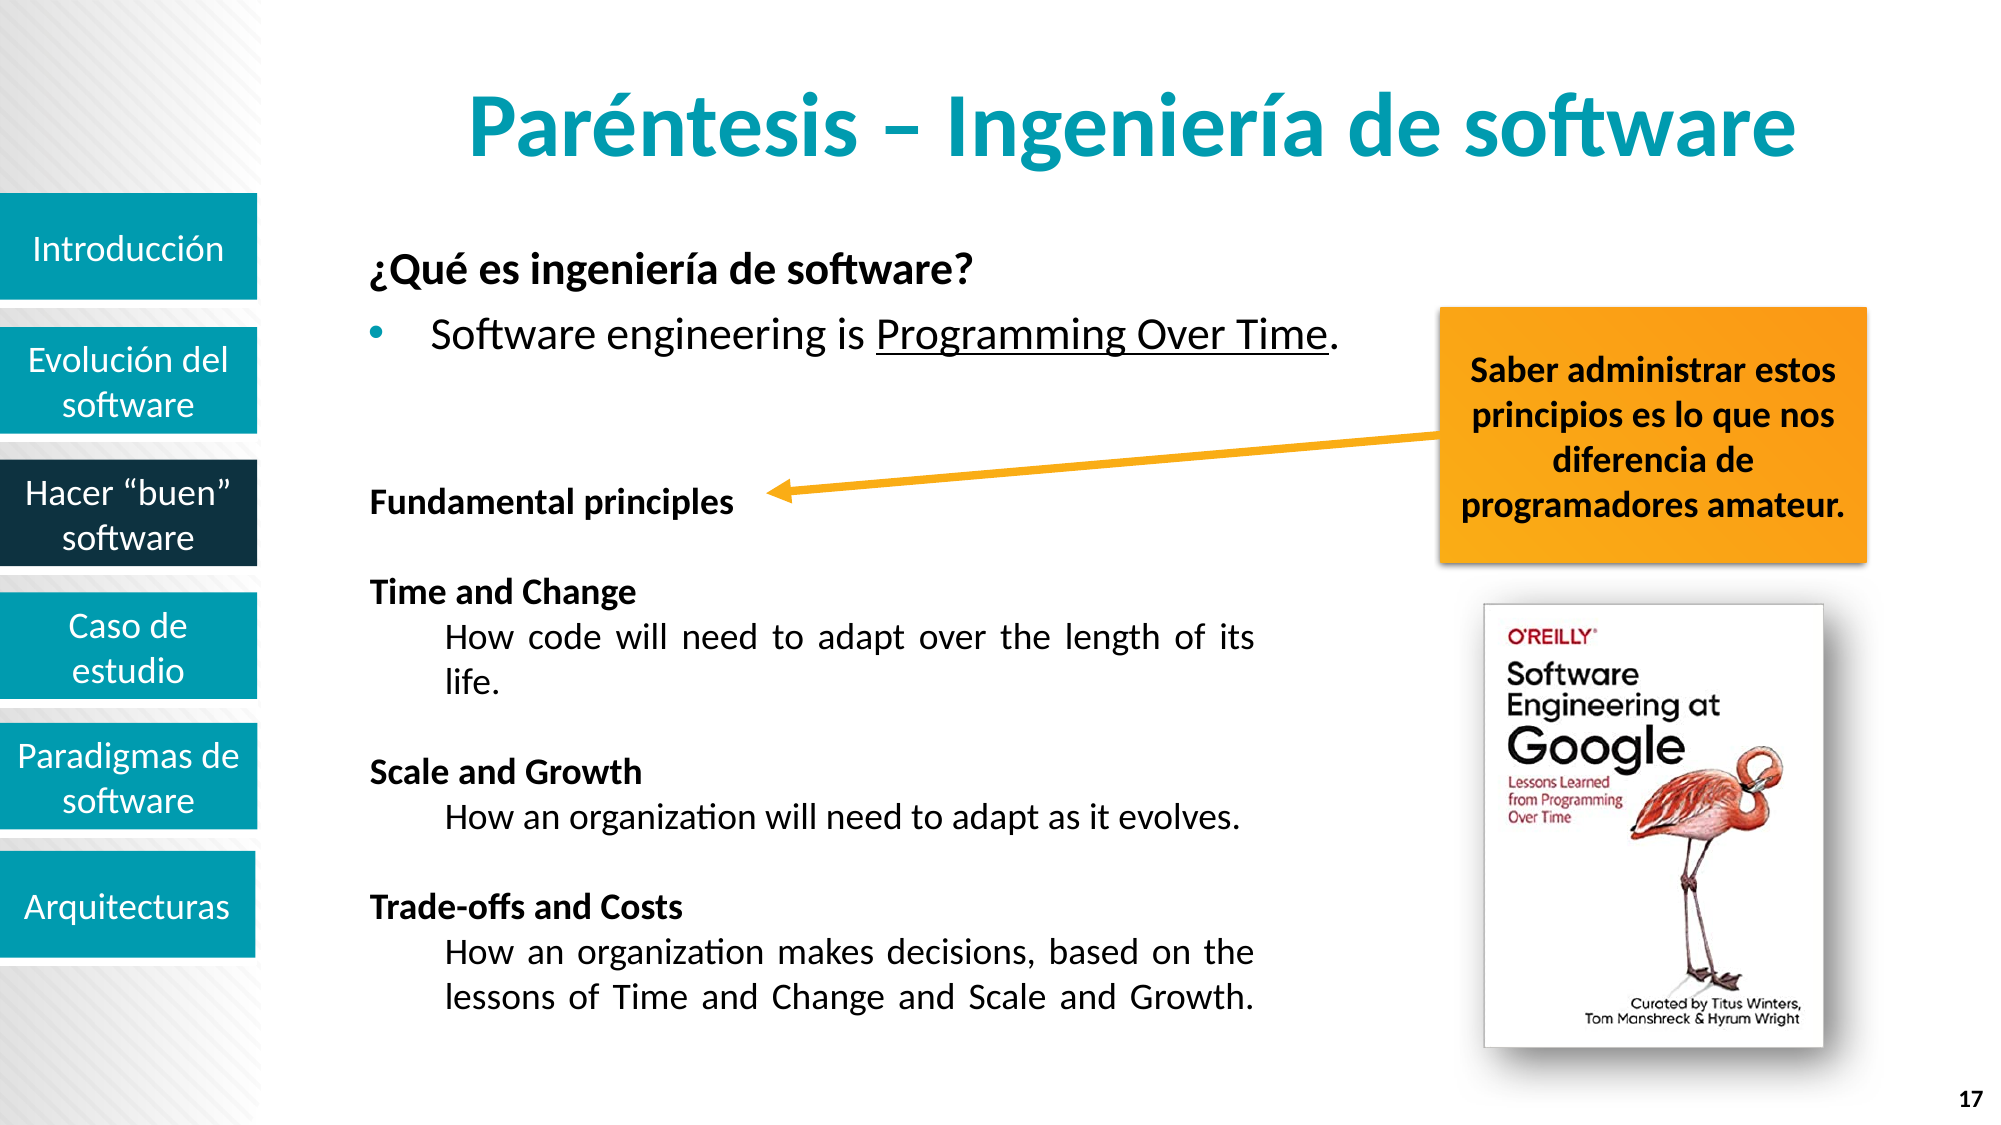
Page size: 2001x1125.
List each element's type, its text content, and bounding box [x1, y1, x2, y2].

text_box Saber administrar estos principios es lo que nos diferencia de programadores amateur. [1440, 307, 1867, 563]
picture [1483, 603, 1824, 1048]
list ¿Qué es ingeniería de software? Software engineering is Programming Over Time. [340, 231, 1927, 441]
slide_number 17 [1921, 1072, 2000, 1124]
text_box Fundamental principles Time and Change How code will need to adapt over the length of its life. Scale and Growth How an organization will need to adapt as it evolves. Trade-offs and Costs How an organization makes decisions, based on the lessons of Time and Change and Scale and Growth. [355, 469, 1271, 1070]
title Paréntesis – Ingeniería de software [340, 36, 1927, 204]
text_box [766, 435, 1441, 494]
